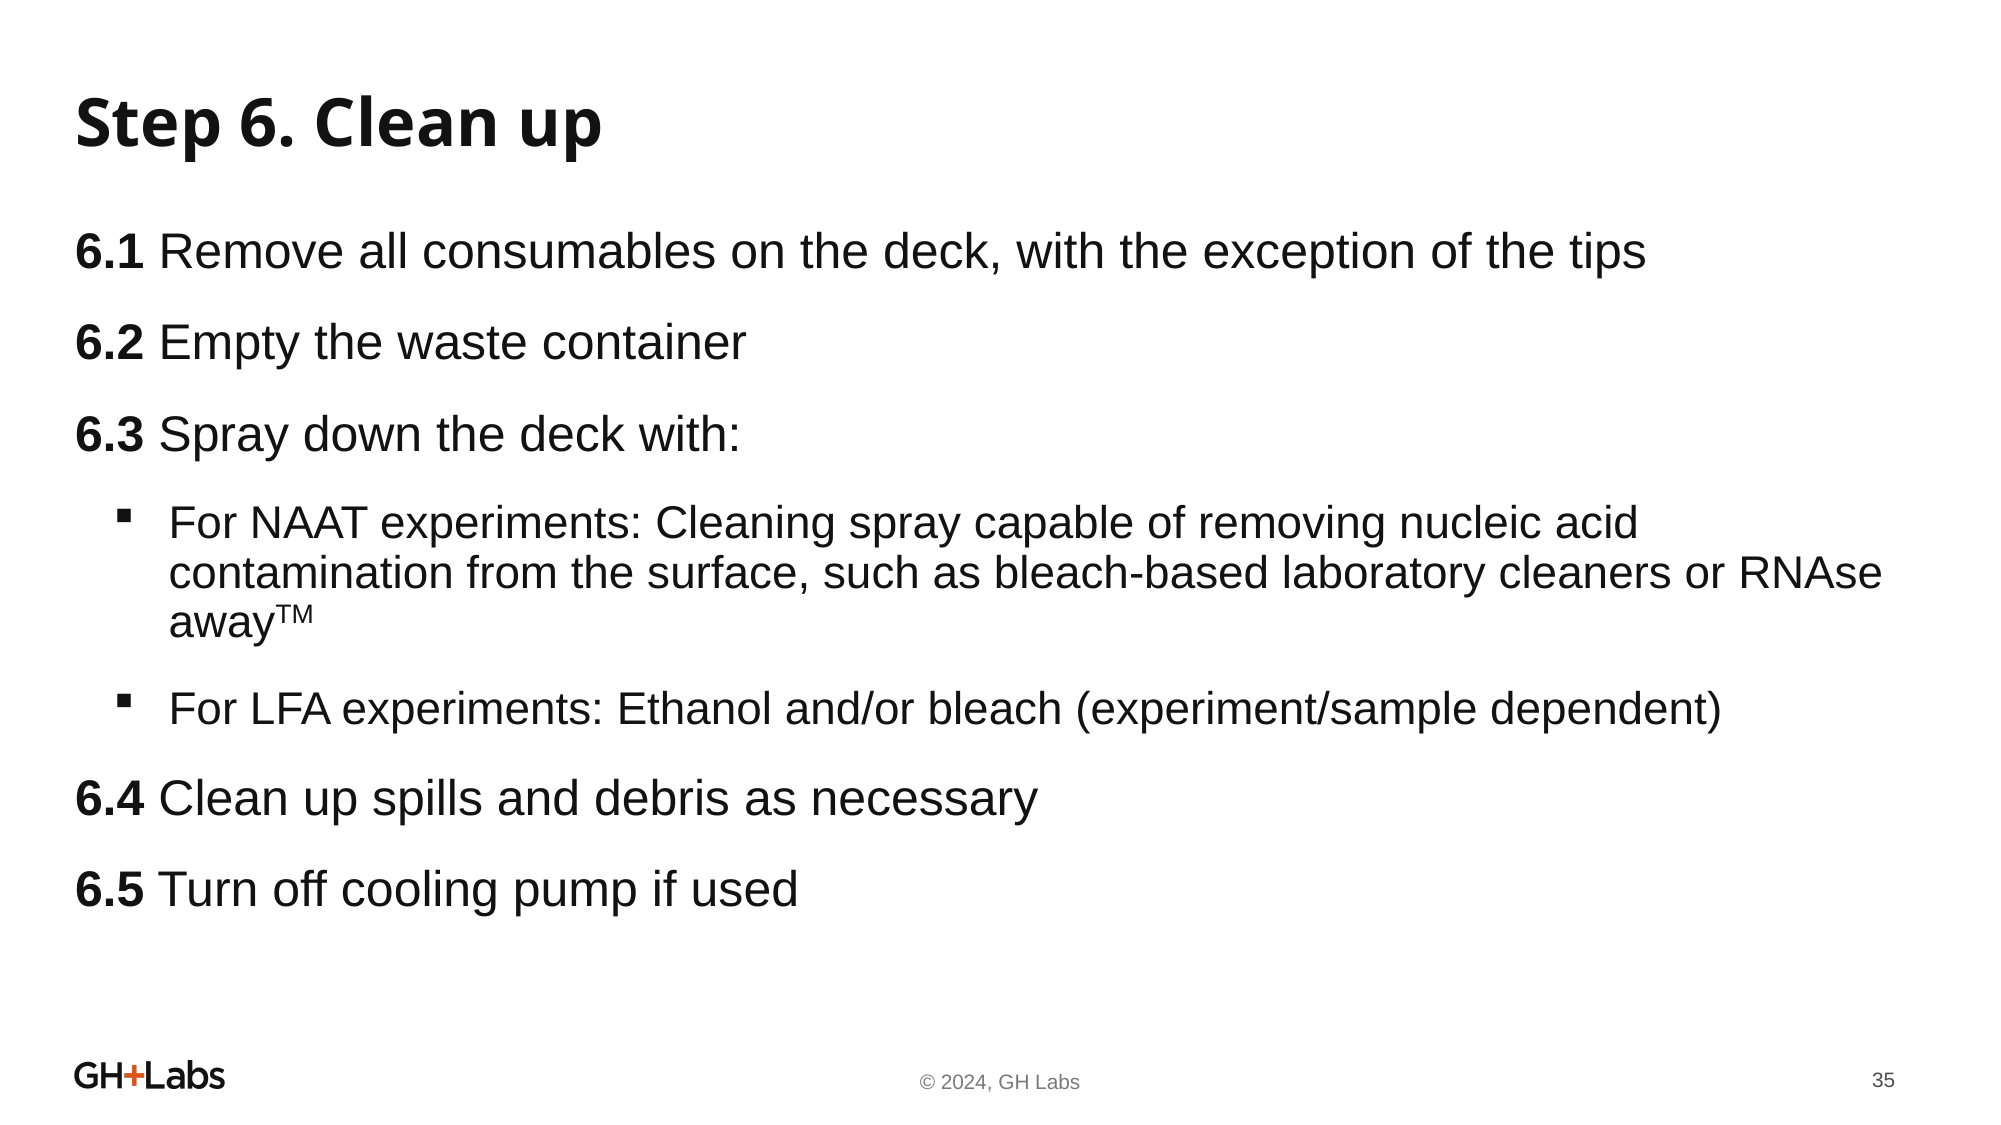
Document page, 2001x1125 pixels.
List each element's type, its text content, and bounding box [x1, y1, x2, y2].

picture [74, 1060, 225, 1089]
footer © 2024, GH Labs [662, 1062, 1338, 1100]
title Step 6. Clean up [75, 60, 1925, 191]
list 6.1 Remove all consumables on the deck, with the exception of the tips 6.2 Empty the waste container 6.3 Spray down the deck with: For NAAT experiments: Cleaning spray capable of removing nucleic acid contamination from the surface, such as bleach-based laboratory cleaners or RNAse awayTM For LFA experiments: Ethanol and/or bleach (experiment/sample dependent) 6.4 Clean up spills and debris as necessary 6.5 Turn off cooling pump if used [75, 217, 1925, 1060]
